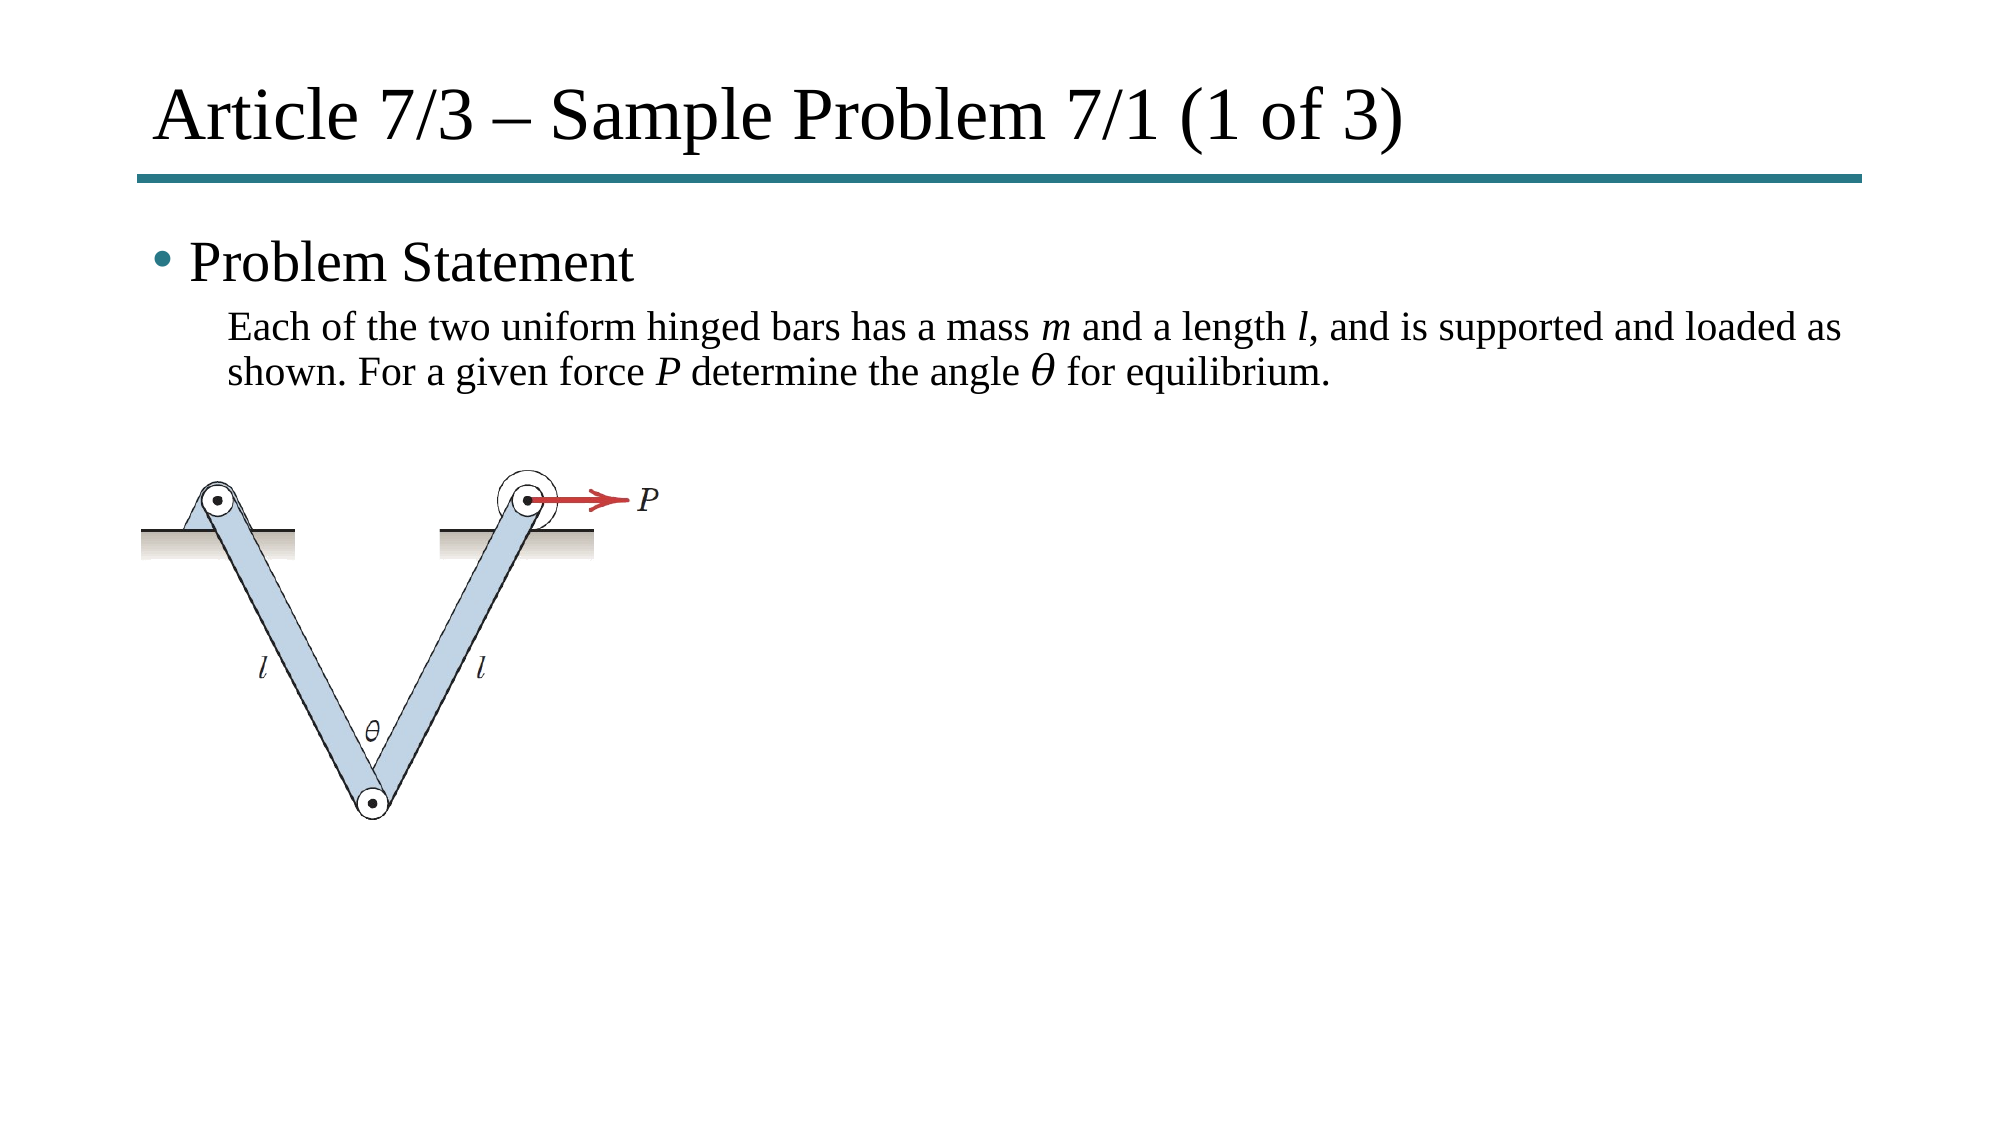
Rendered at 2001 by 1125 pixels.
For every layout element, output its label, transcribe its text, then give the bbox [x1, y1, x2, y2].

title Article 7/3 – Sample Problem 7/1 (1 of 3) [137, 59, 1863, 170]
picture [137, 465, 663, 822]
list Problem Statement Each of the two uniform hinged bars has a mass m and a length l, and is supported and loaded as shown. For a given force P determine the angle 𝜃 for equilibrium. [137, 223, 1863, 1091]
